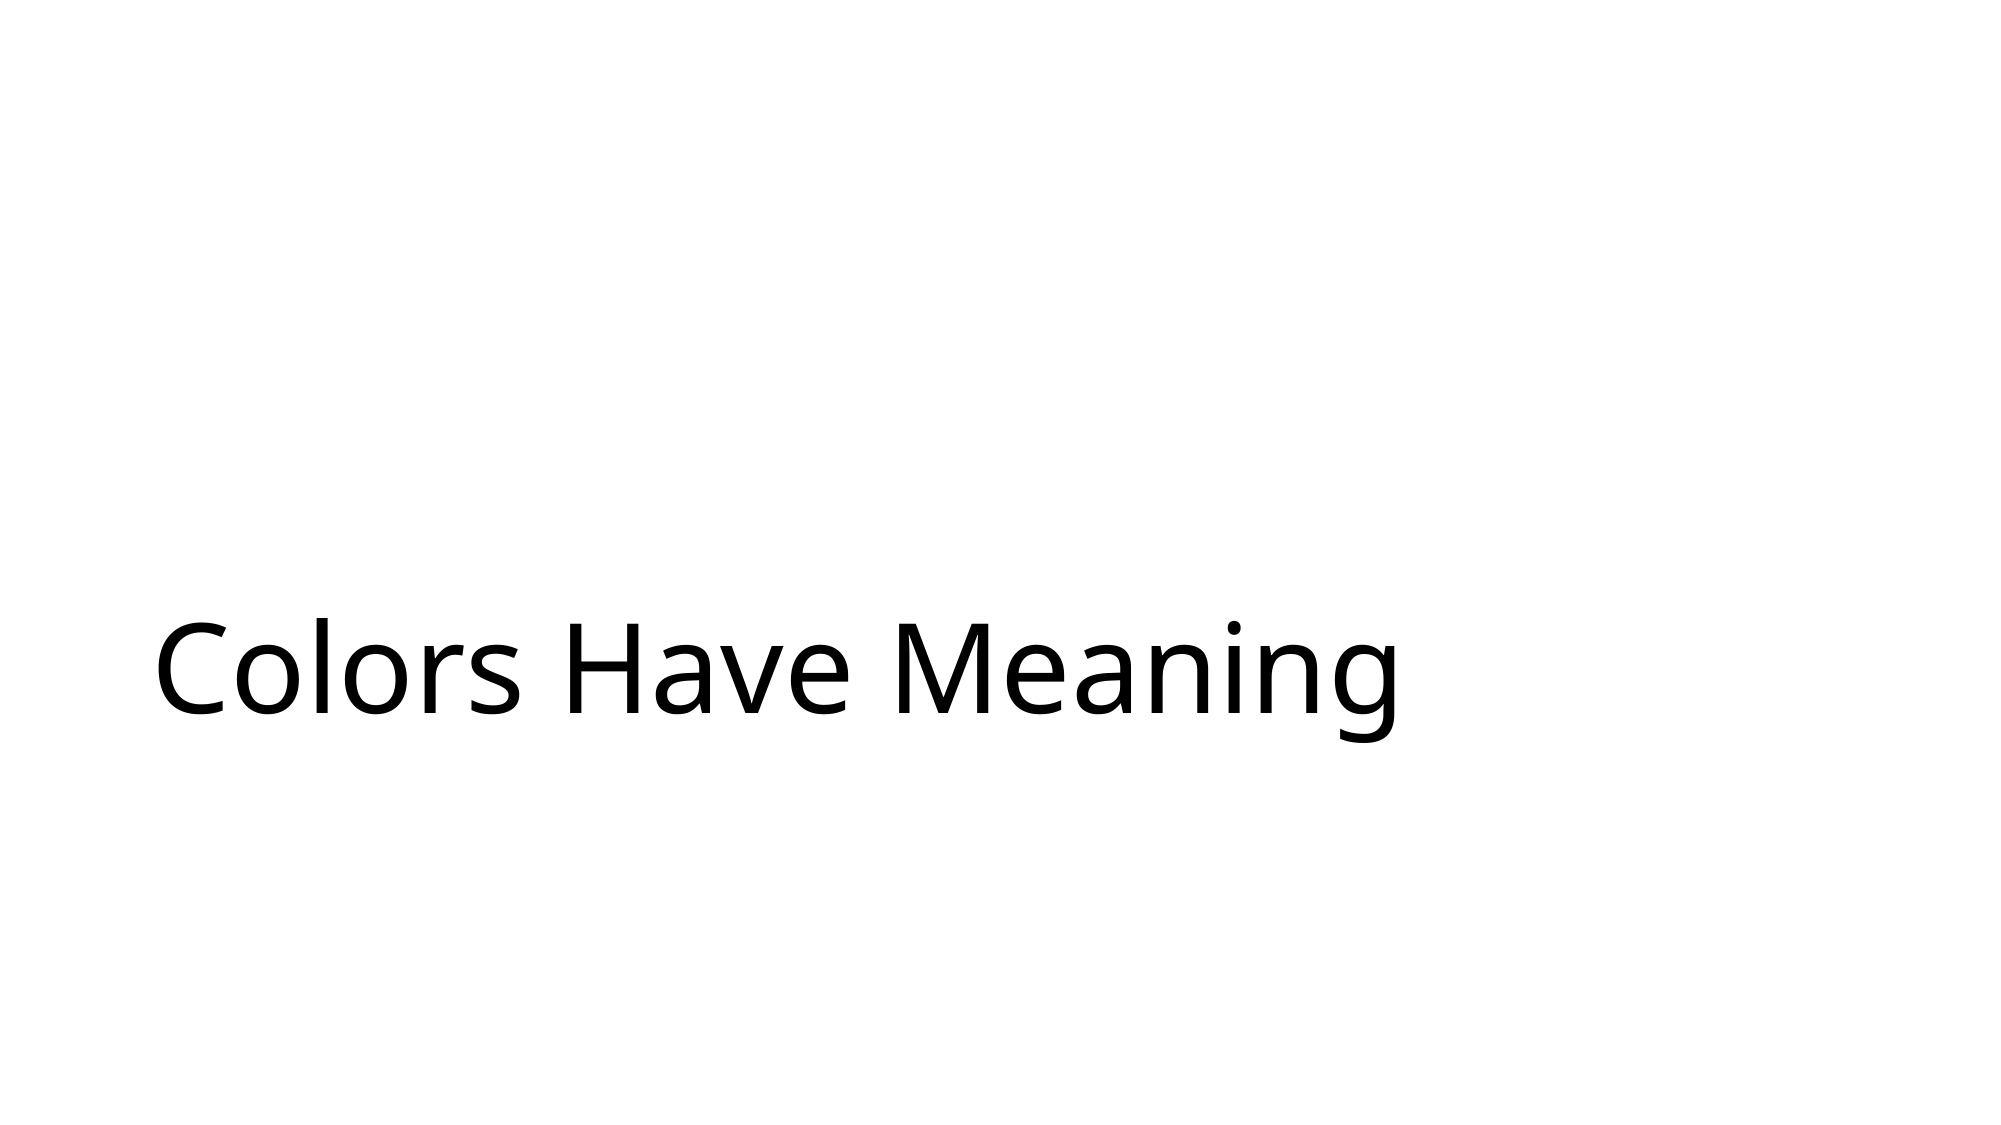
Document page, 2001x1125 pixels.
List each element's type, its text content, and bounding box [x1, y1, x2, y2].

title Colors Have Meaning [136, 280, 1862, 749]
